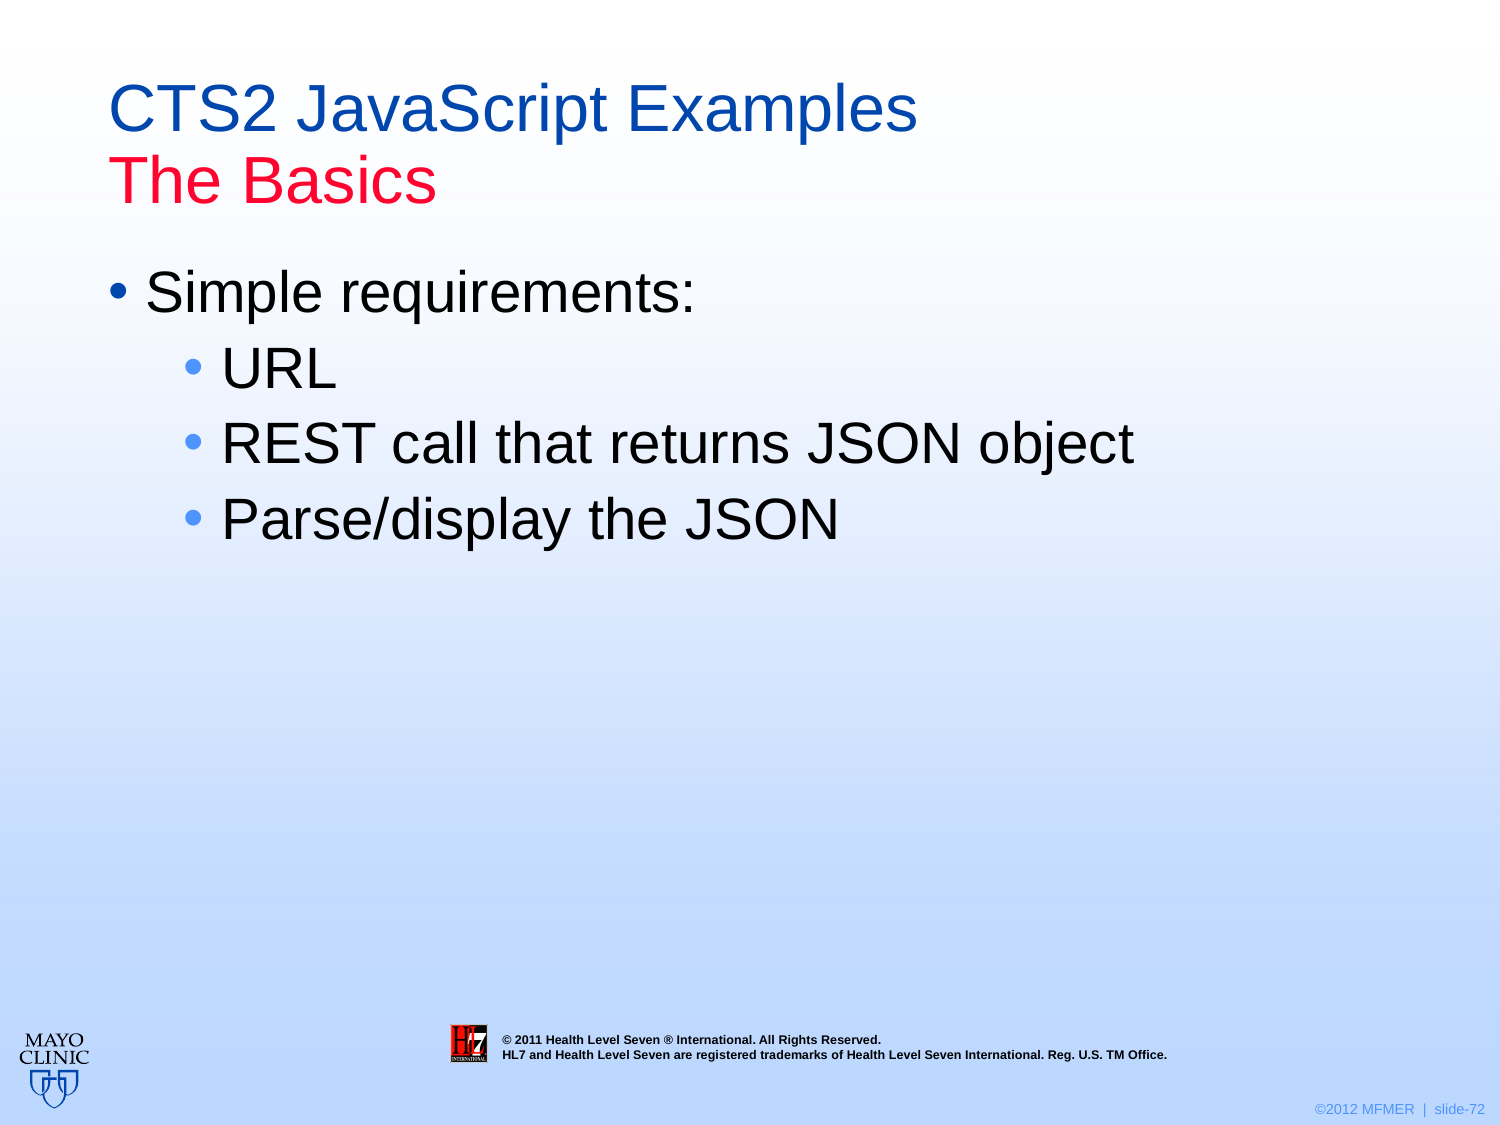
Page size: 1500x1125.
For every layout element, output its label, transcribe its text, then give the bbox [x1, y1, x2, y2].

list Simple requirements: URL REST call that returns JSON object Parse/display the JSON [108, 224, 1392, 1013]
title CTS2 JavaScript Examples The Basics [108, 0, 1392, 224]
picture [0, 0, 1500, 1125]
